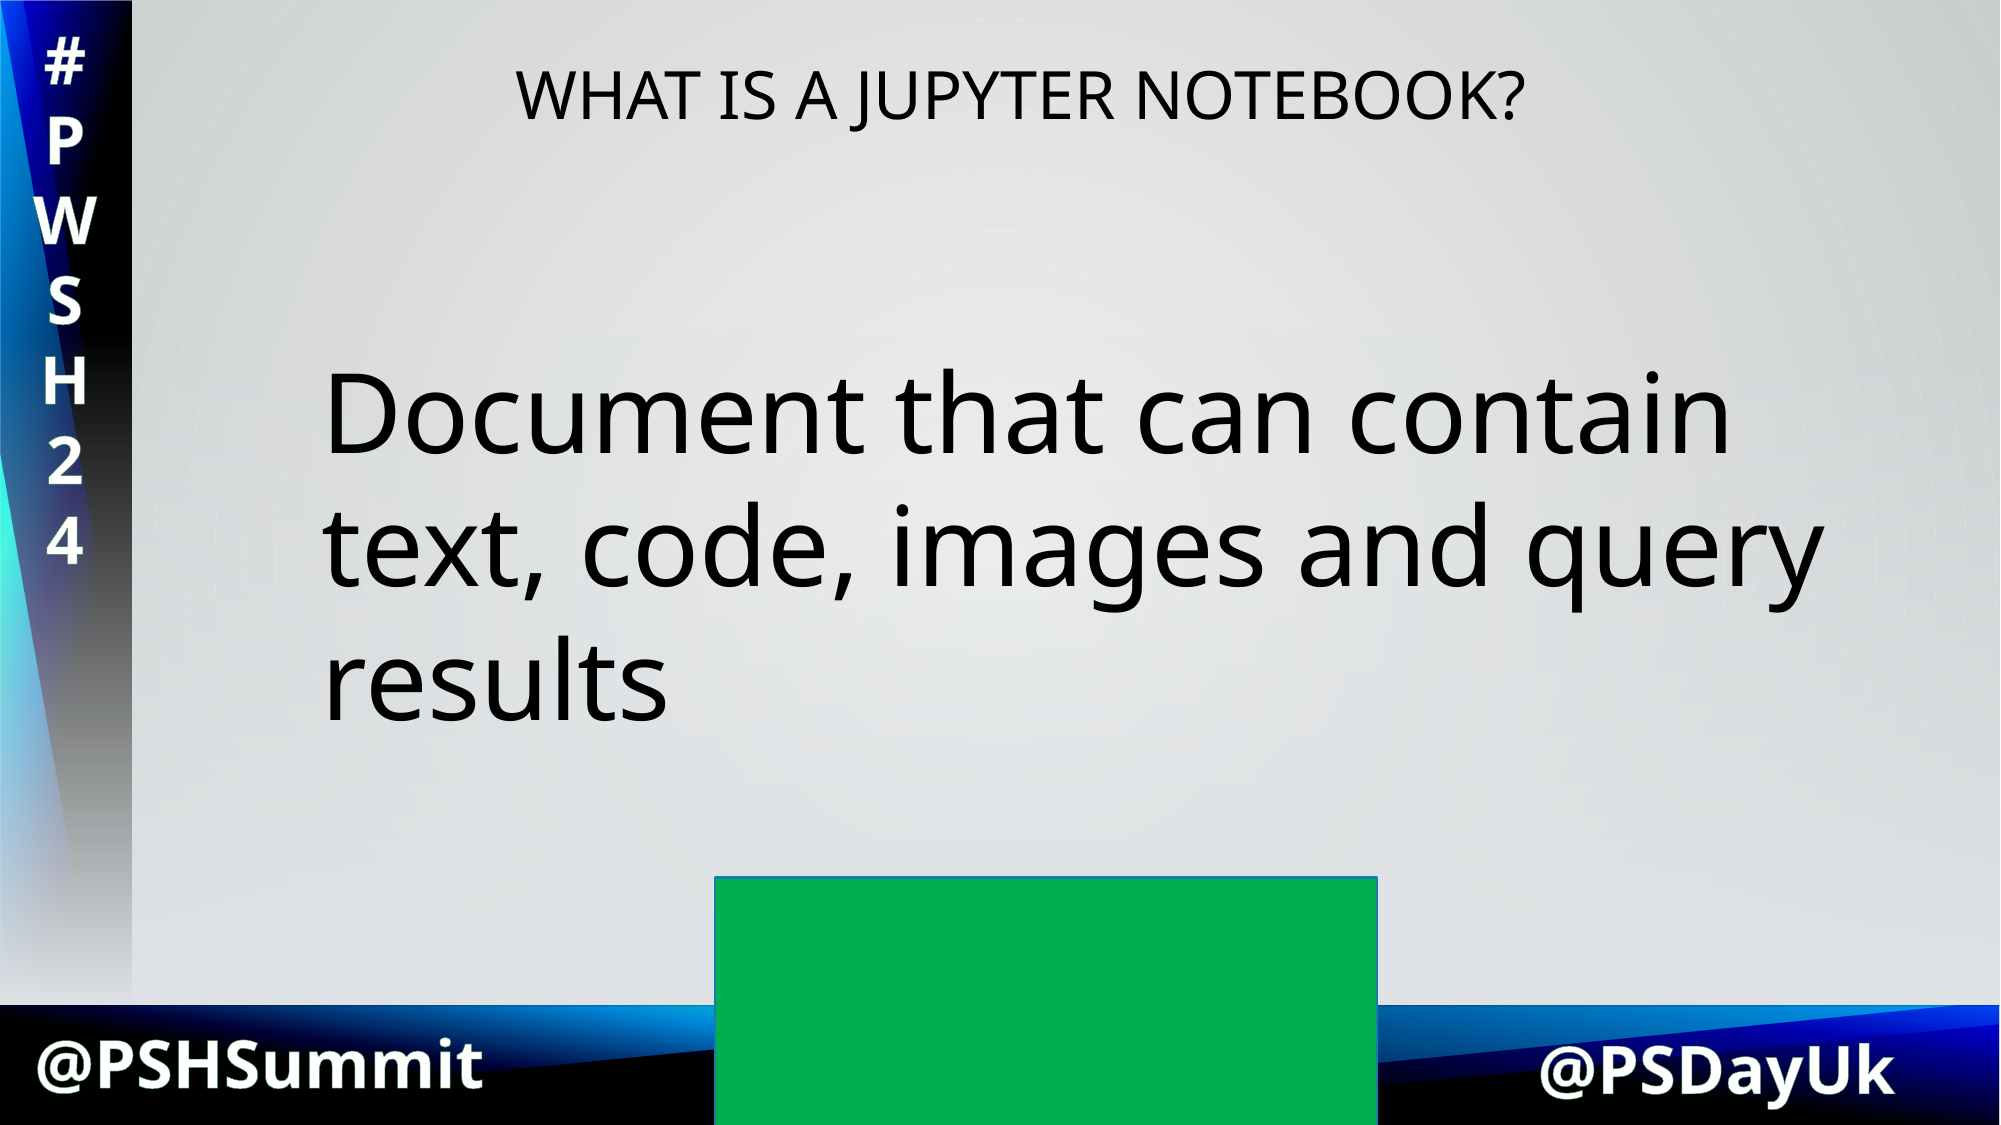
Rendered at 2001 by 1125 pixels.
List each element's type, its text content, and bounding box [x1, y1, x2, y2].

picture [1, 2, 132, 396]
title What is a Jupyter Notebook? [500, 54, 1555, 189]
text_box Document that can contain text, code, images and query results [306, 335, 1956, 750]
text_box [714, 876, 1378, 1125]
picture [1378, 1005, 1999, 1125]
picture [0, 1005, 714, 1125]
picture [56, 384, 74, 396]
